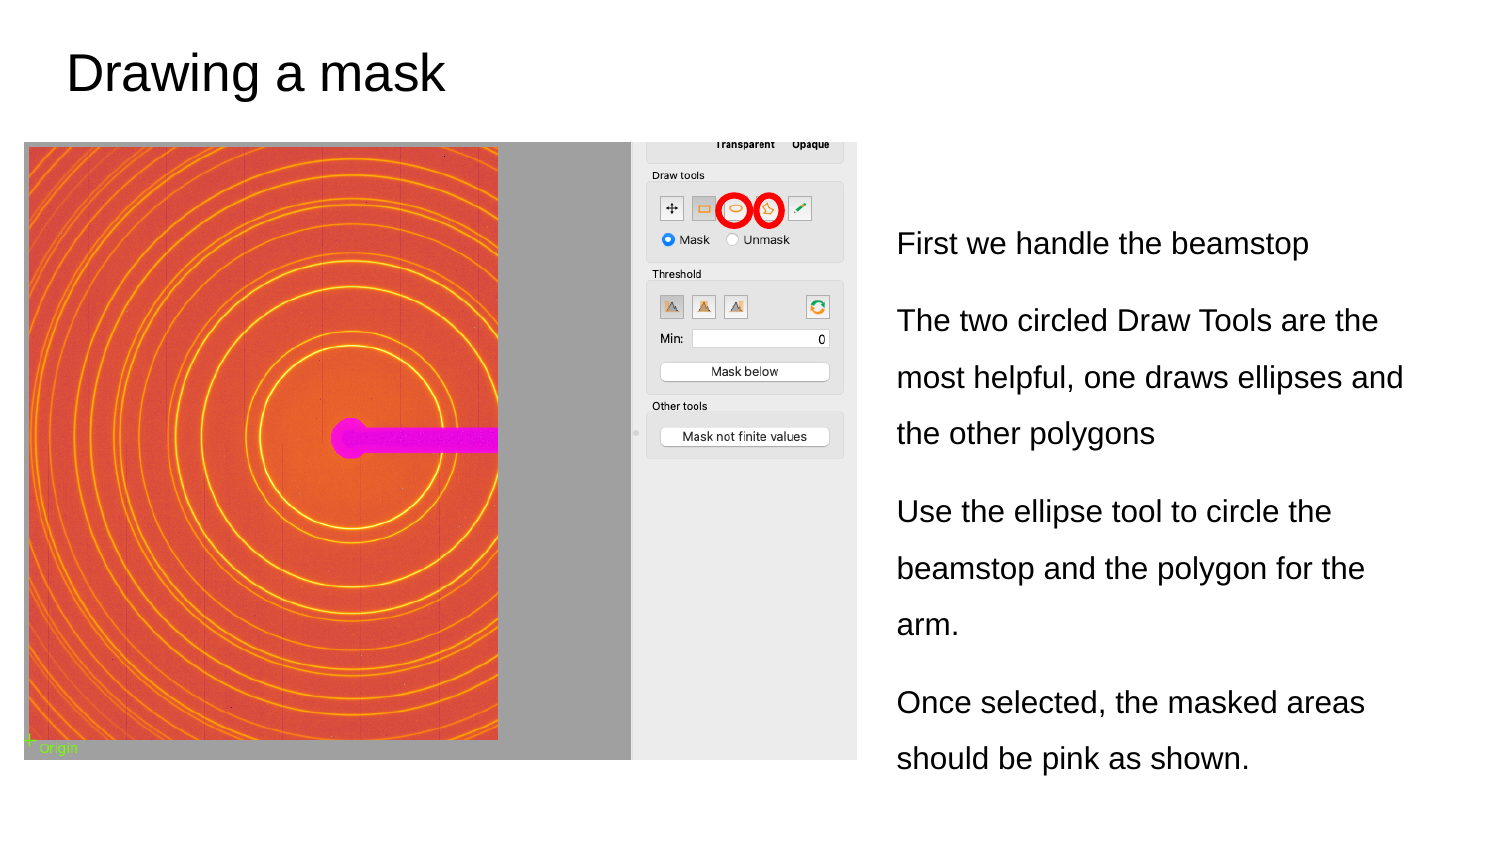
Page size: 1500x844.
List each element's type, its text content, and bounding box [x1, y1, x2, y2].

list First we handle the beamstop The two circled Draw Tools are the most helpful, one draws ellipses and the other polygons Use the ellipse tool to circle the beamstop and the polygon for the arm. Once selected, the masked areas should be pink as shown. [881, 189, 1449, 796]
picture [24, 141, 857, 760]
title Drawing a mask [51, 23, 1449, 118]
